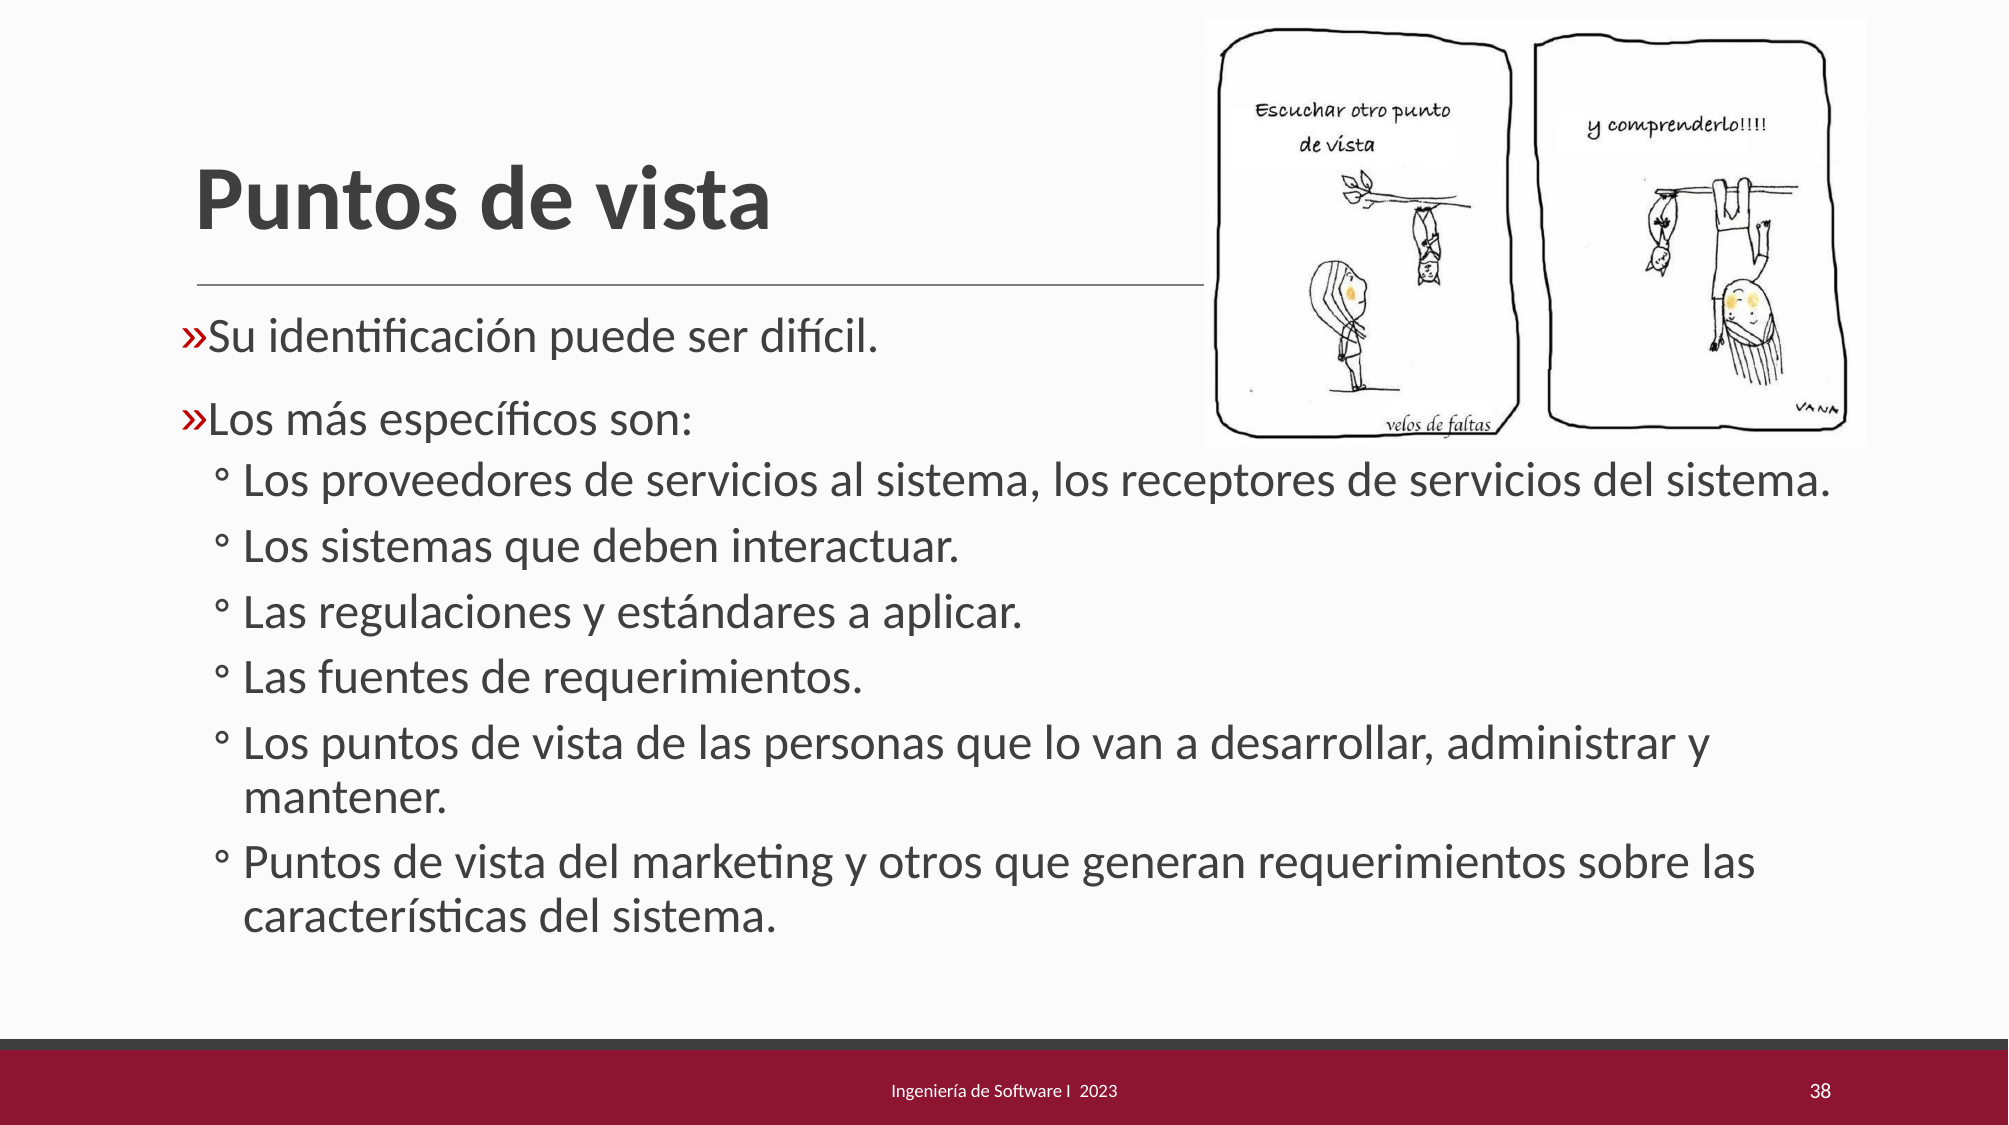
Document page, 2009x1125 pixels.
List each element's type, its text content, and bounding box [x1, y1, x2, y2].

footer Ingeniería de Software I 2023 [607, 1059, 1402, 1120]
slide_number ‹#› [1630, 1059, 1847, 1120]
list Su identificación puede ser difícil. Los más específicos son: Los proveedores de servicios al sistema, los receptores de servicios del sistema. Los sistemas que deben interactuar. Las regulaciones y estándares a aplicar. Las fuentes de requerimientos. Los puntos de vista de las personas que lo van a desarrollar, administrar y mantener. Puntos de vista del marketing y otros que generan requerimientos sobre las características del sistema. [180, 302, 1838, 963]
picture [1204, 18, 1867, 448]
title Puntos de vista [180, 47, 1199, 256]
